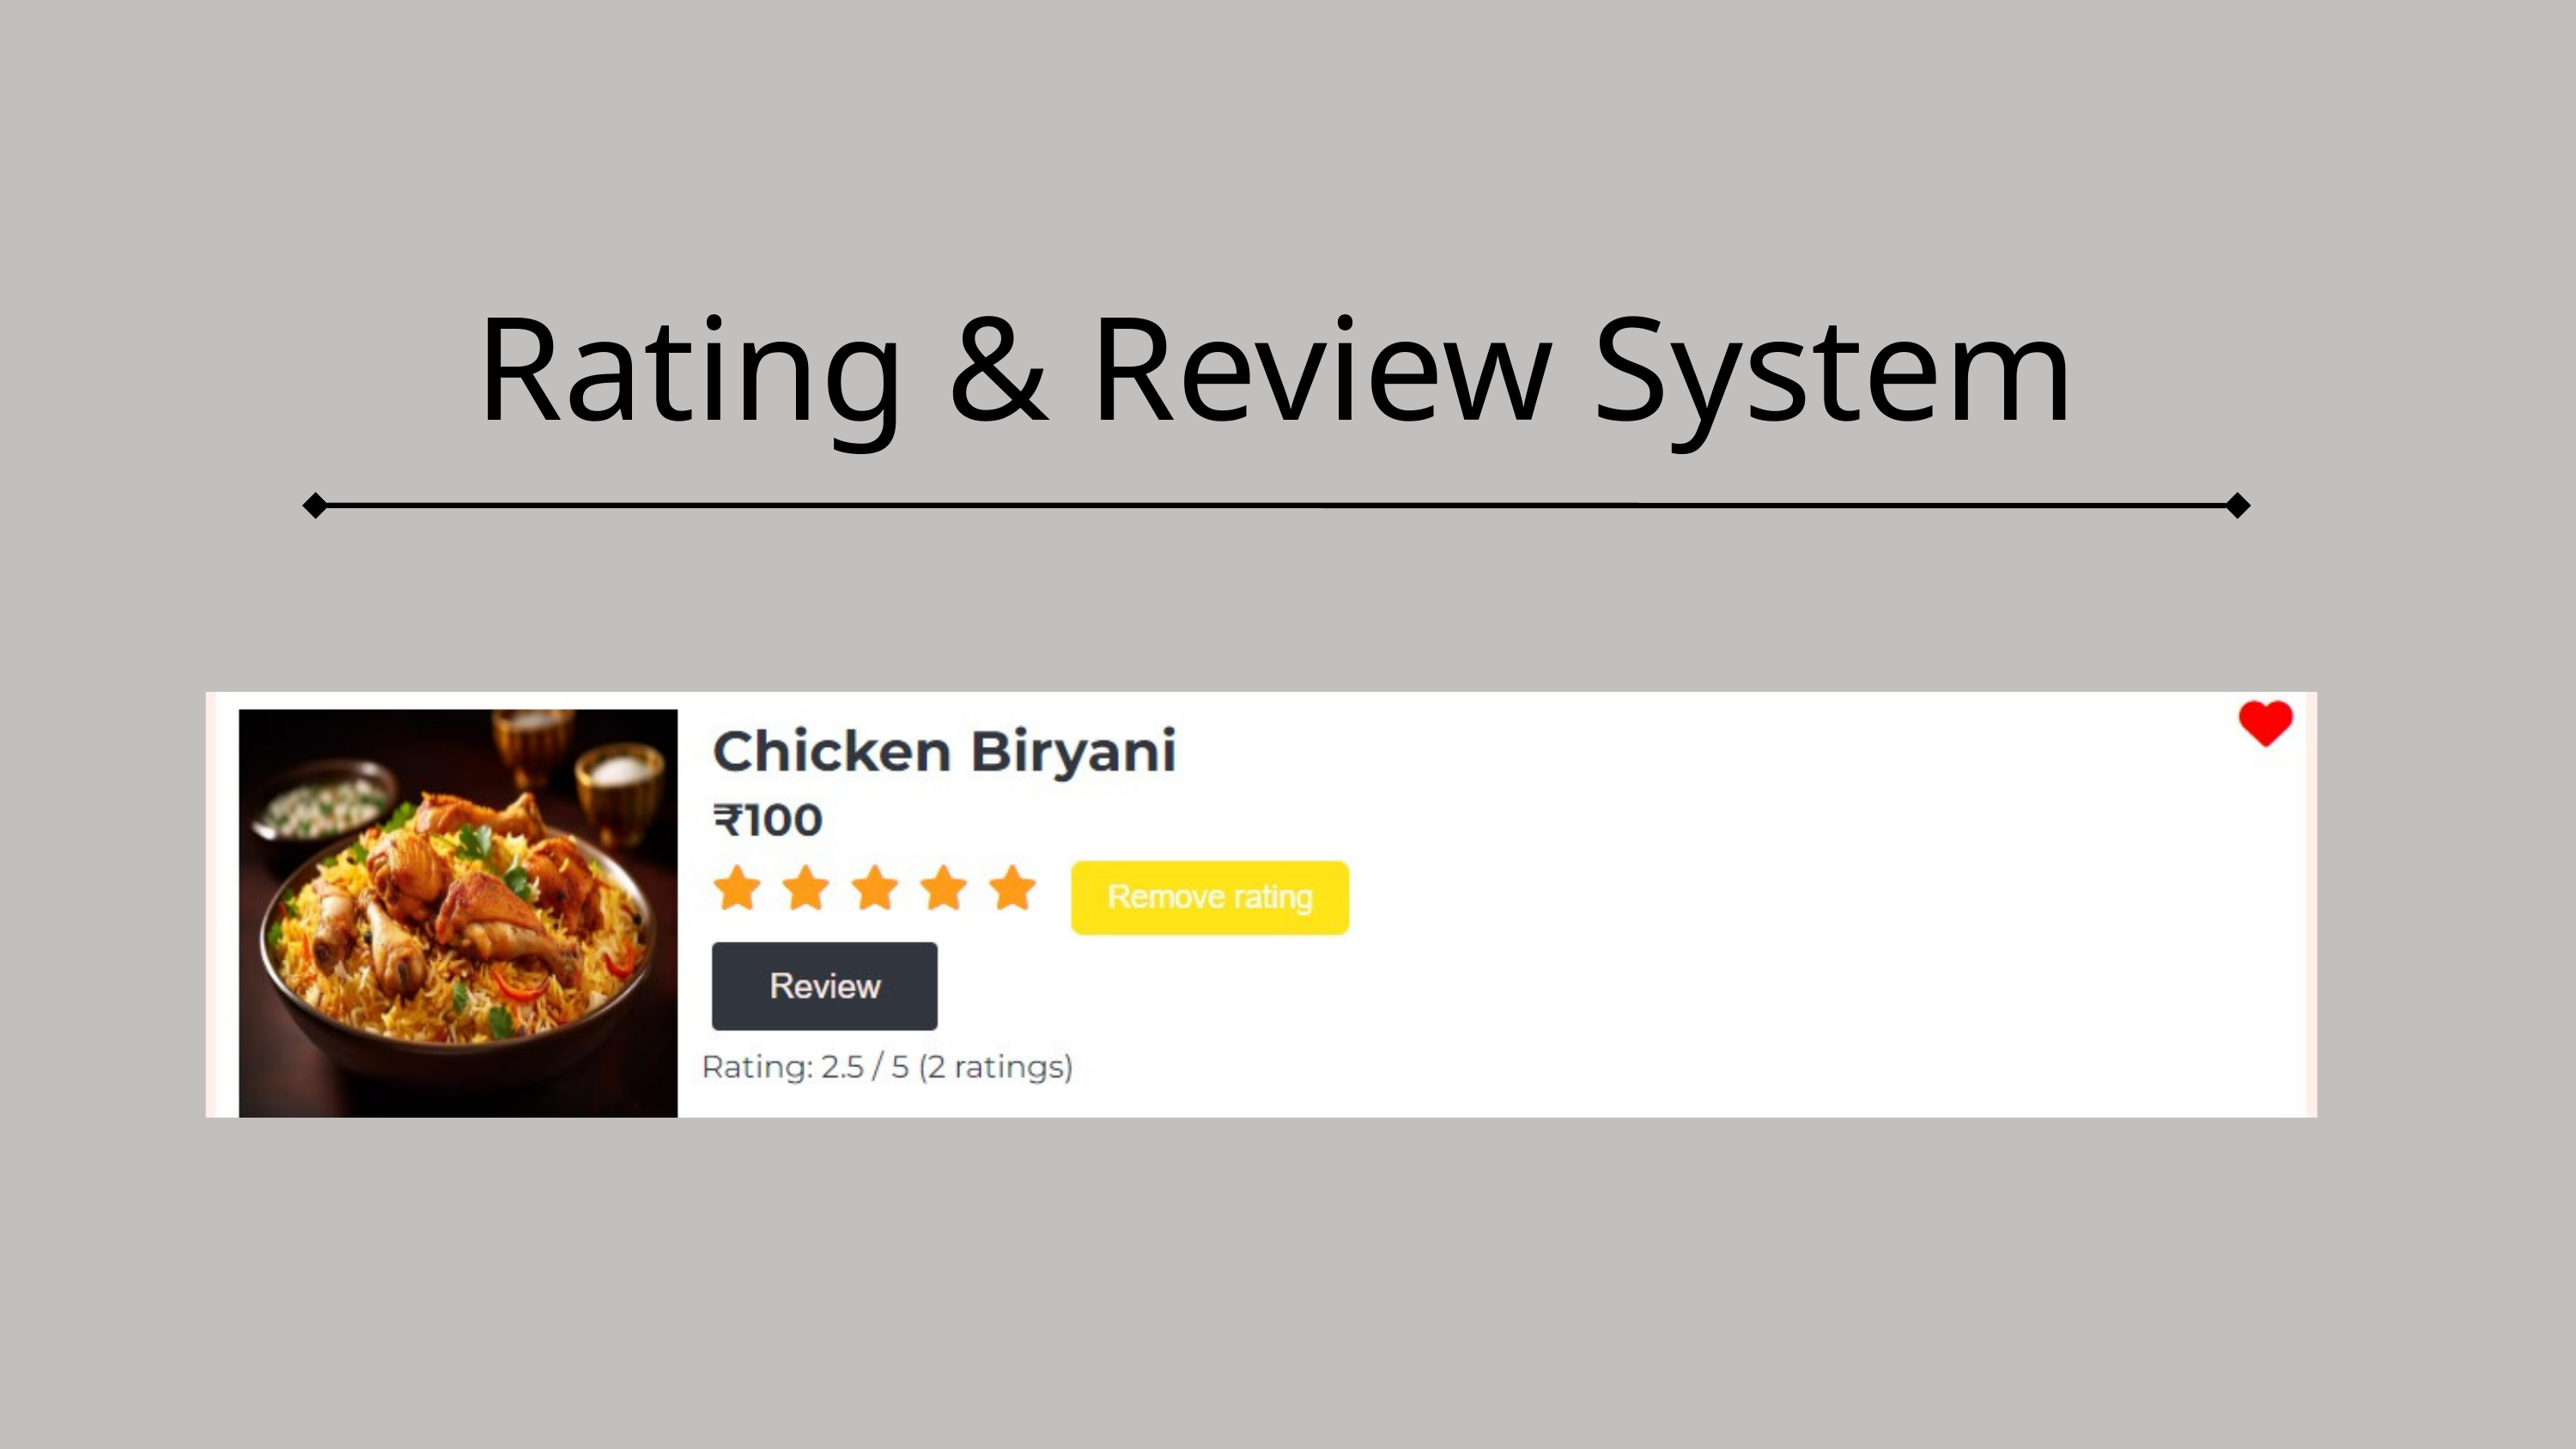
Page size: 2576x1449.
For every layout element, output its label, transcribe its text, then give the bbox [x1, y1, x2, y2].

text_box [205, 692, 2318, 1118]
text_box [307, 496, 2247, 515]
text_box Rating & Review System [315, 248, 2238, 449]
